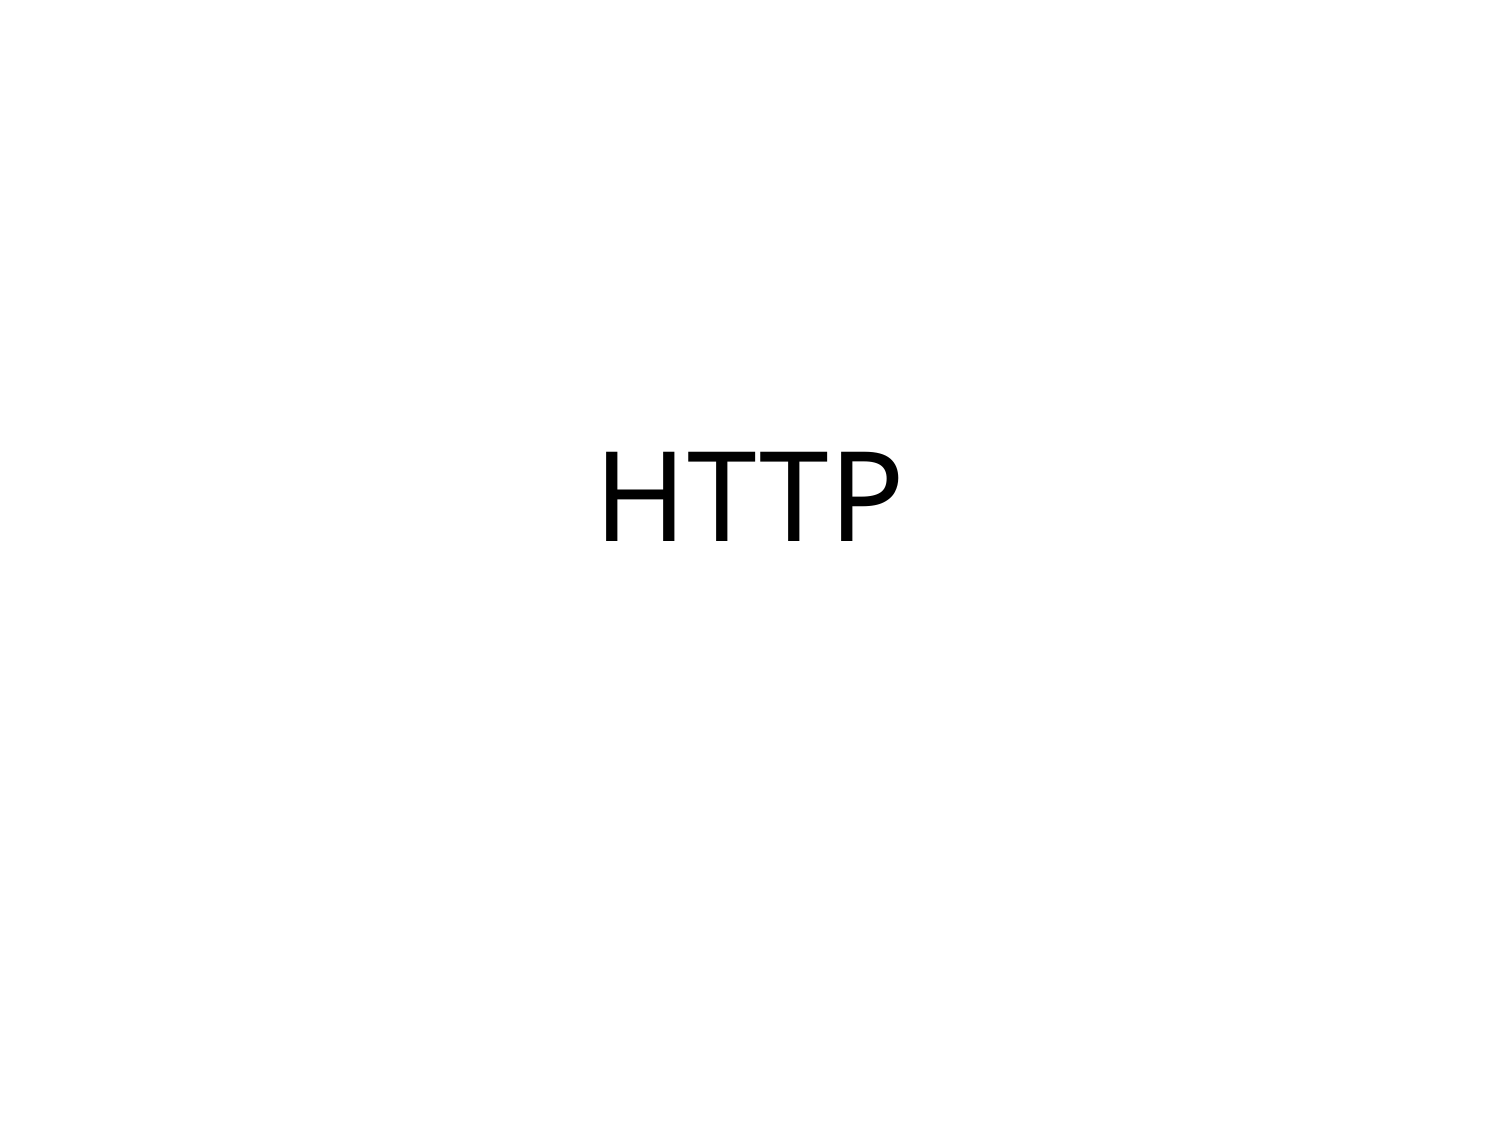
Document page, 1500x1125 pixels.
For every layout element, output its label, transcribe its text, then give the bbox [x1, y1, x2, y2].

title HTTP [112, 184, 1388, 576]
